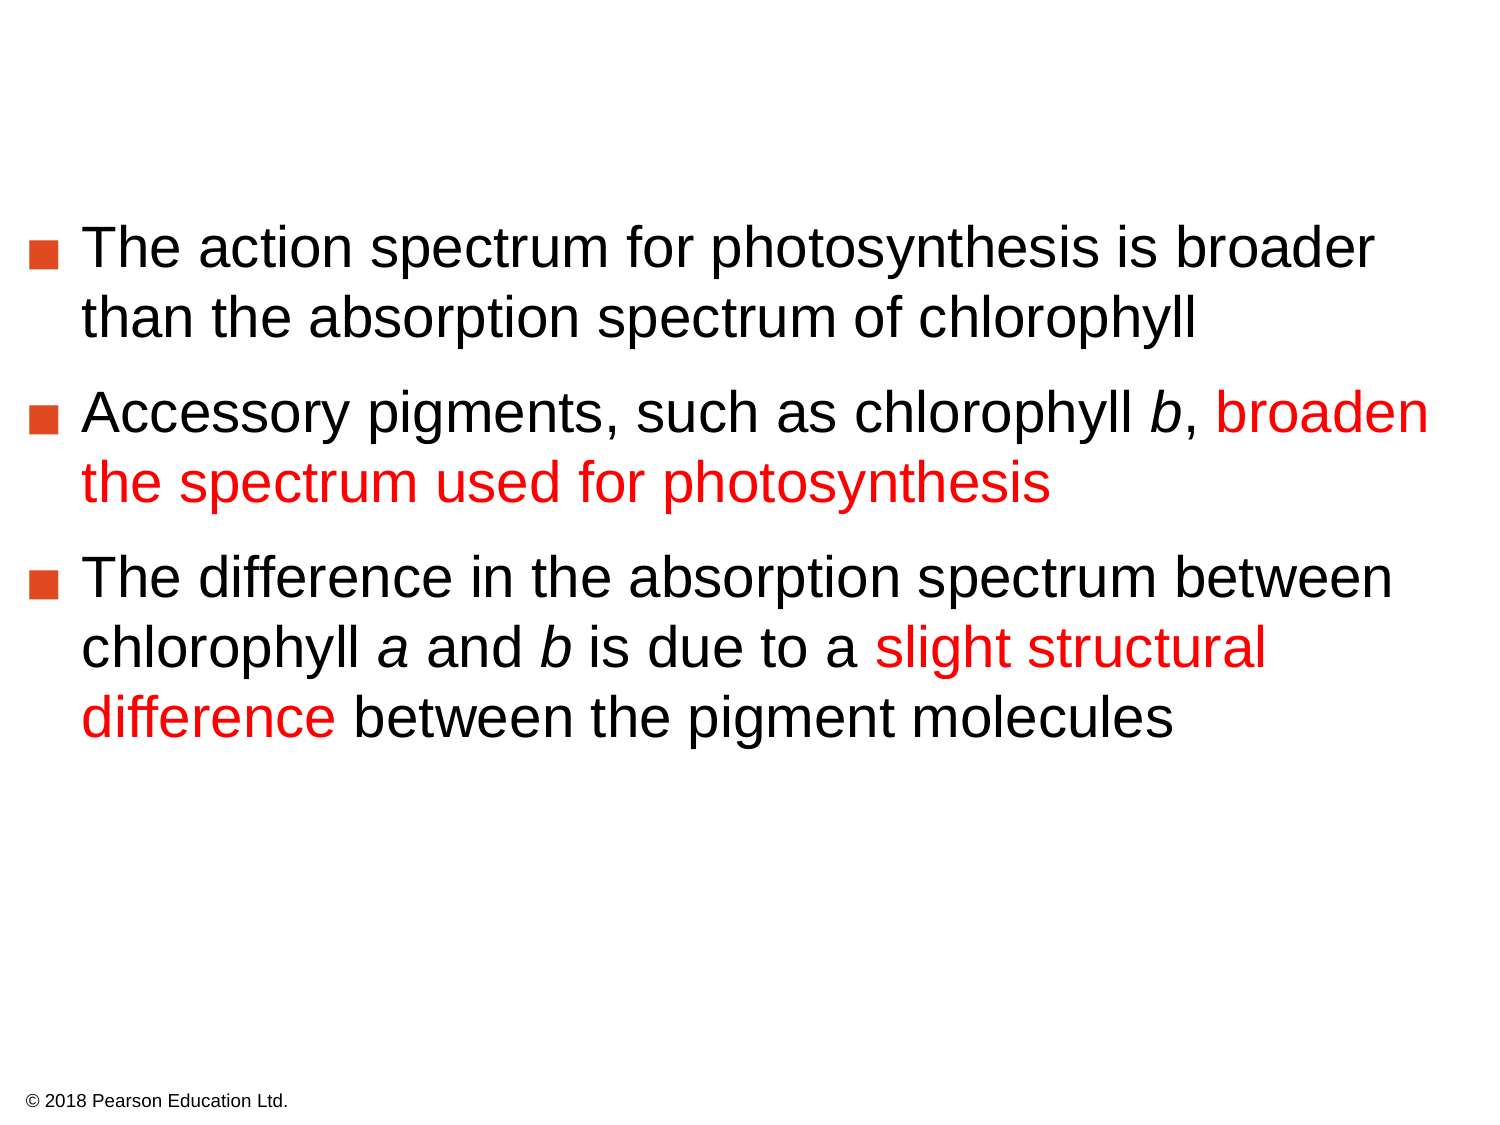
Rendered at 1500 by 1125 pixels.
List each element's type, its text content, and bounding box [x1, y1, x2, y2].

list The action spectrum for photosynthesis is broader than the absorption spectrum of chlorophyll Accessory pigments, such as chlorophyll b, broaden the spectrum used for photosynthesis The difference in the absorption spectrum between chlorophyll a and b is due to a slight structural difference between the pigment molecules [24, 208, 1475, 1065]
footer © 2018 Pearson Education Ltd. [10, 1080, 518, 1119]
